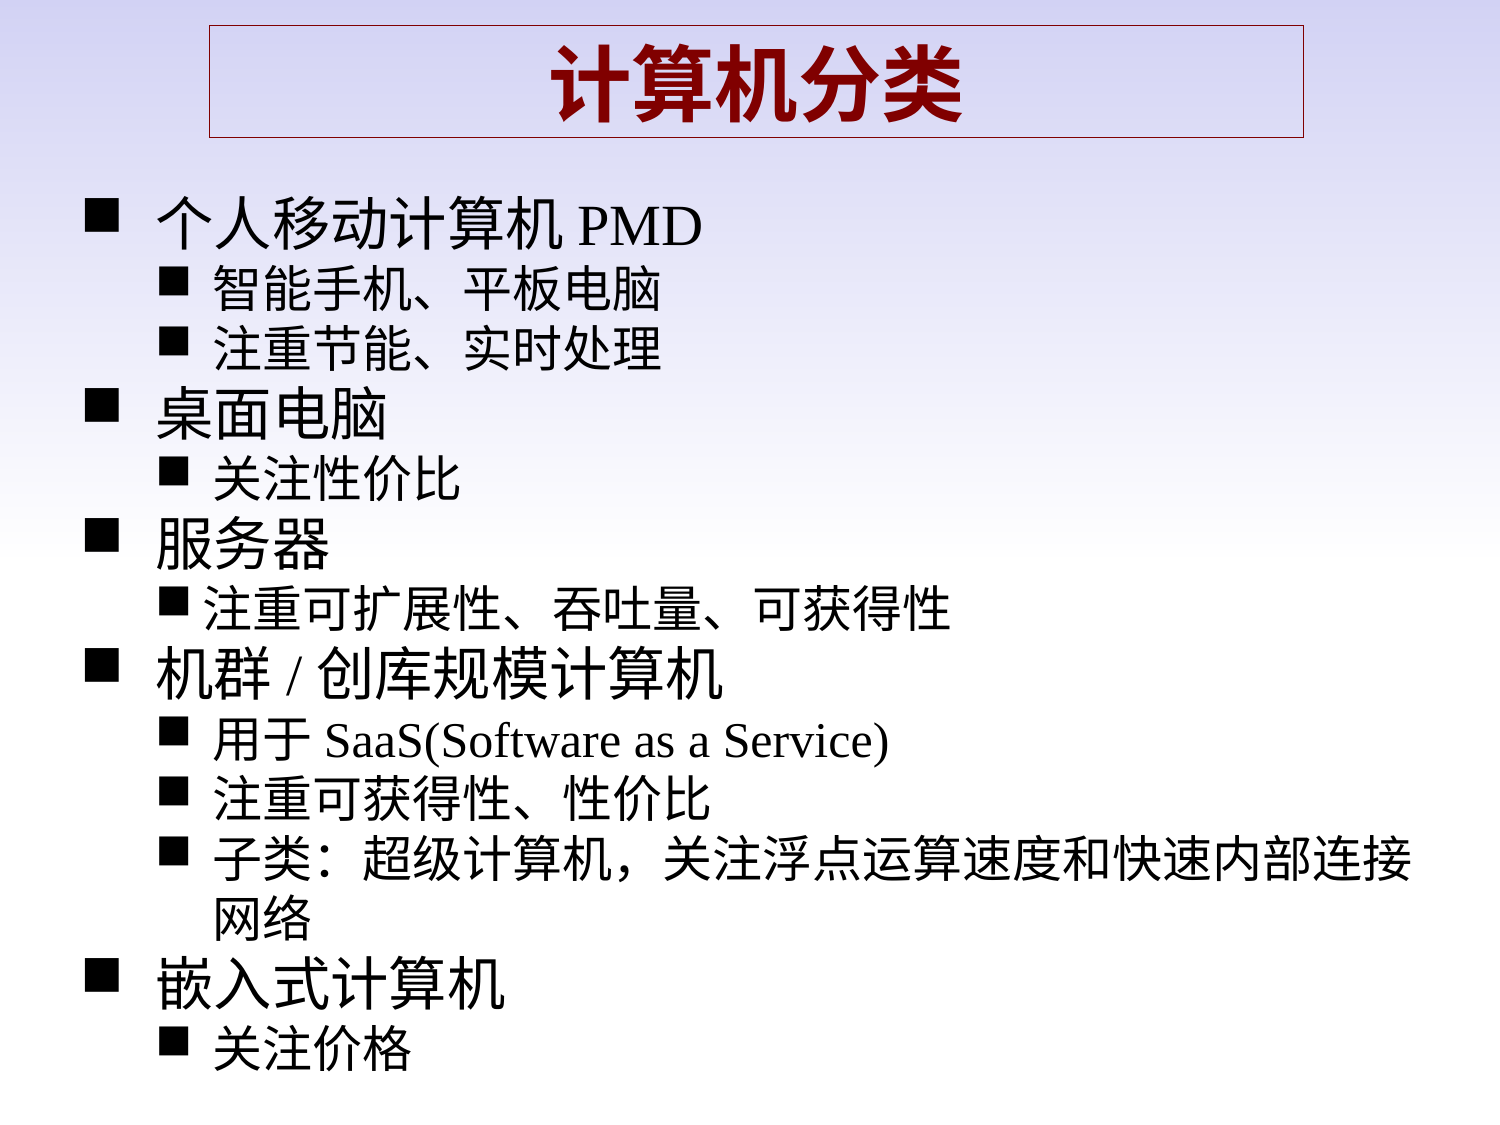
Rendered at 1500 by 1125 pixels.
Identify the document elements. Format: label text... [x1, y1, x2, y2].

text_box 个人移动计算机PMD 智能手机、平板电脑 注重节能、实时处理 桌面电脑 关注性价比 服务器 注重可扩展性、吞吐量、可获得性 机群/创库规模计算机 用于SaaS(Software as a Service) 注重可获得性、性价比 子类：超级计算机，关注浮点运算速度和快速内部连接网络 嵌入式计算机 关注价格 [66, 179, 1448, 1085]
text_box 计算机分类 [209, 25, 1304, 138]
